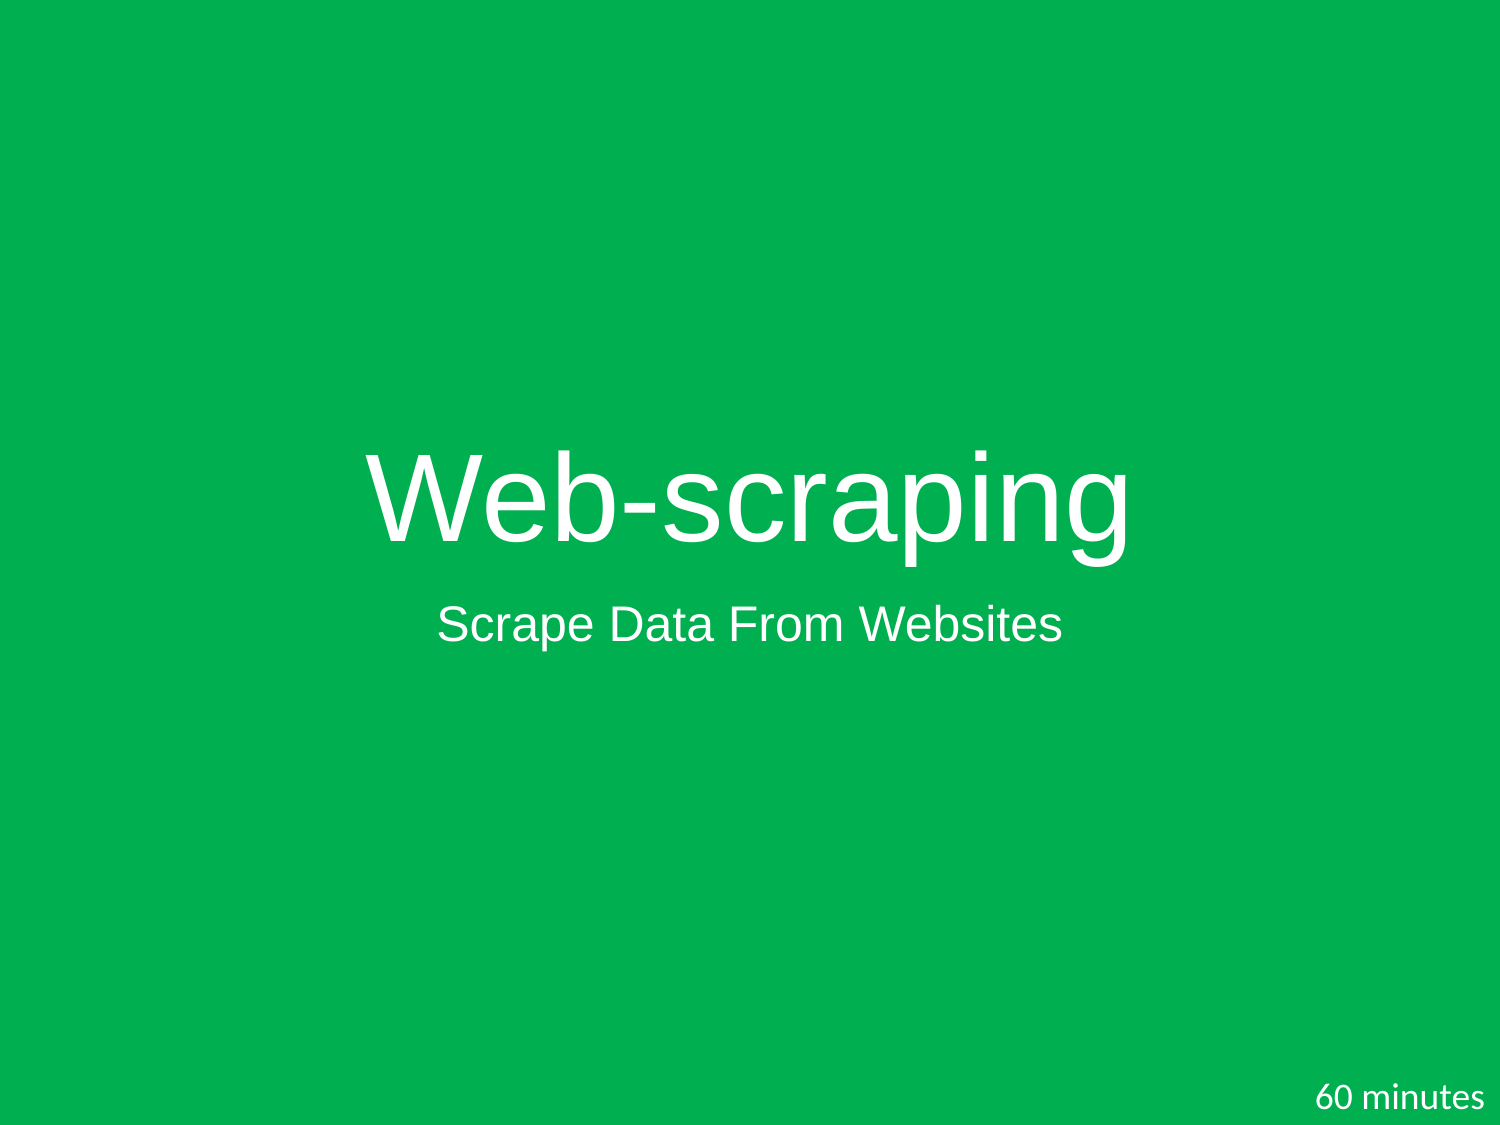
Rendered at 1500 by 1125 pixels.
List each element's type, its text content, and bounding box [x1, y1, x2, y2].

subtitle Scrape Data From Websites [187, 590, 1313, 863]
title Web-scraping [112, 184, 1388, 576]
text_box 60 minutes [1228, 1064, 1500, 1125]
